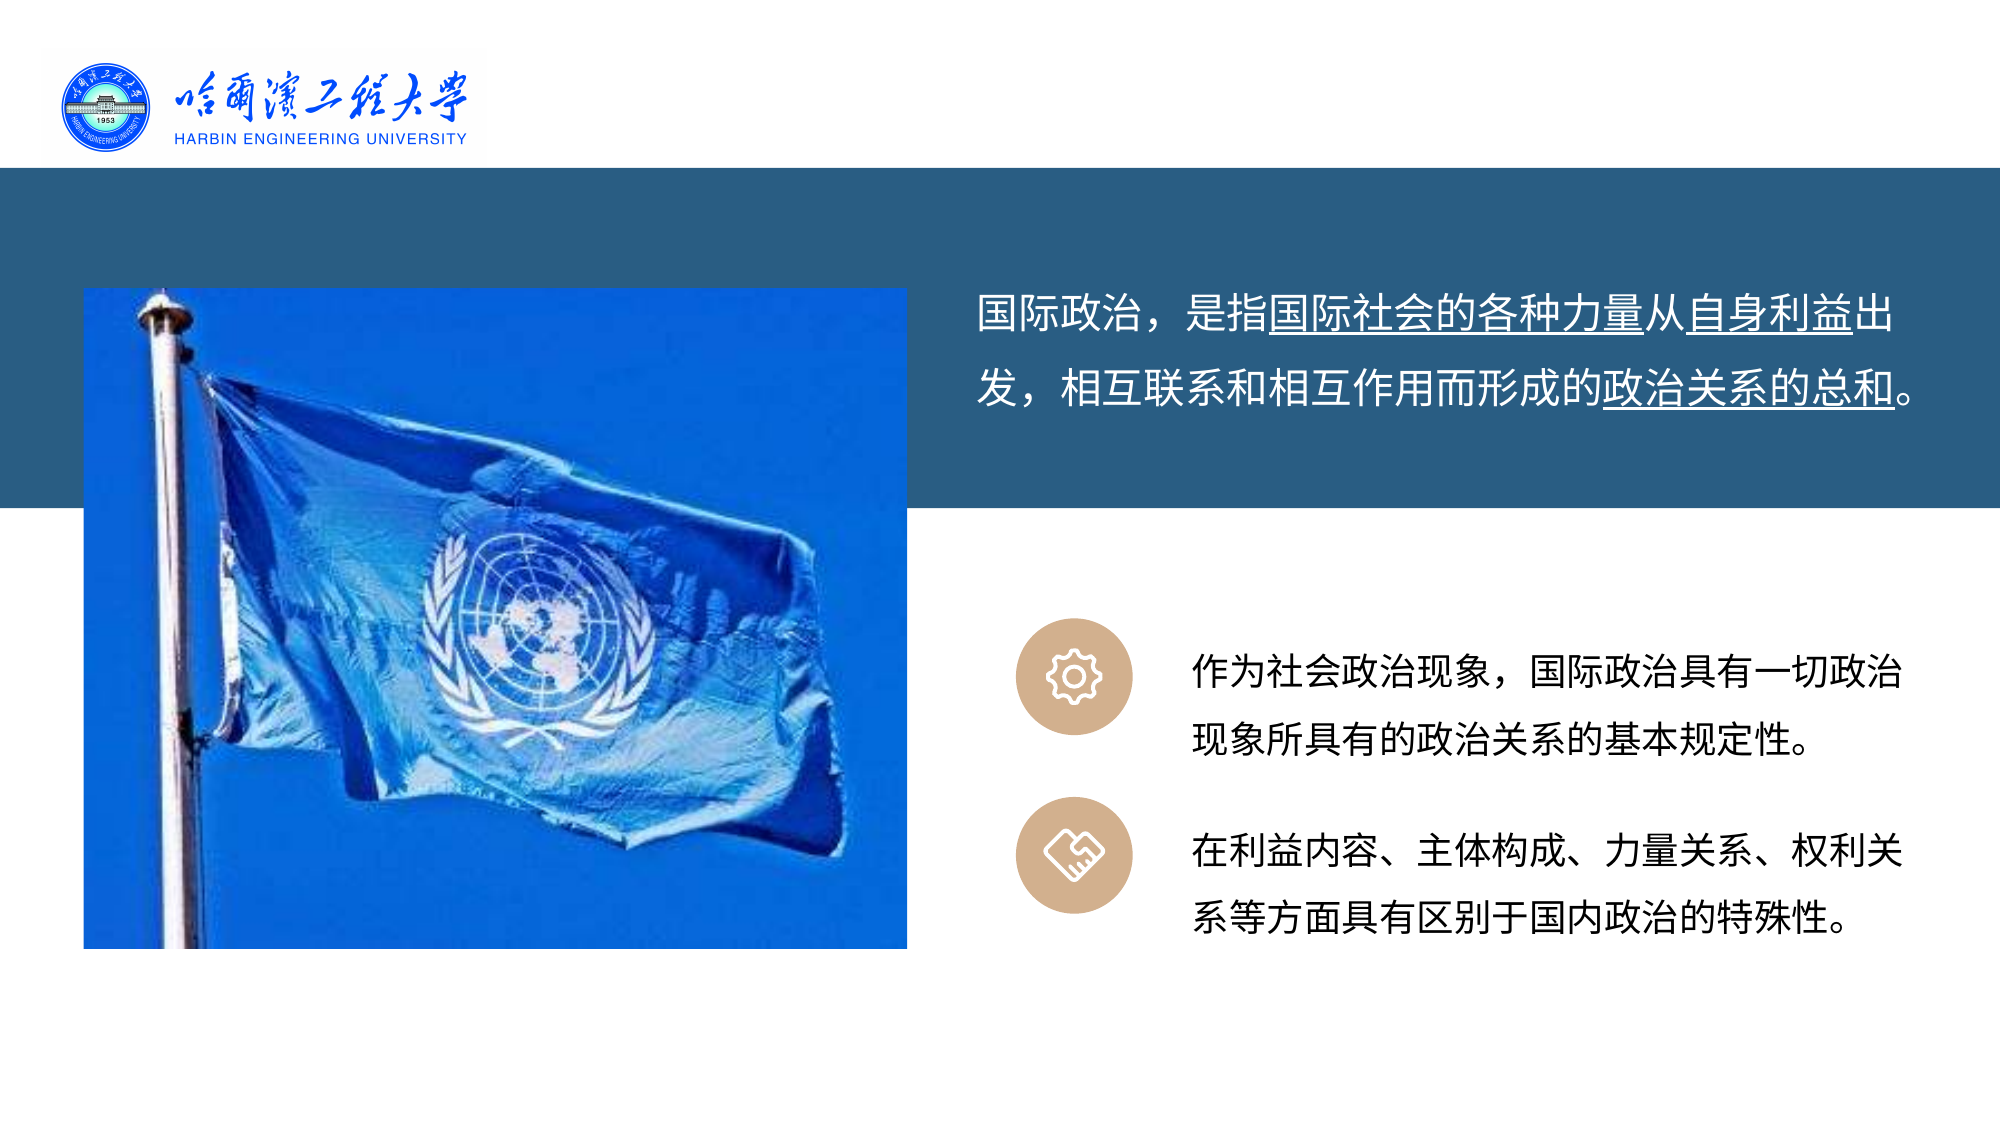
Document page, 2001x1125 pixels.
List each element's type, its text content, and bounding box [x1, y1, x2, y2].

text_box [1014, 795, 1134, 915]
picture [83, 288, 908, 949]
text_box 在利益内容、主体构成、力量关系、权利关系等方面具有区别于国内政治的特殊性。 [1177, 796, 1921, 947]
text_box 作为社会政治现象，国际政治具有一切政治现象所具有的政治关系的基本规定性。 [1177, 618, 1921, 769]
text_box [1046, 648, 1103, 705]
text_box [1014, 617, 1134, 737]
picture [40, 47, 487, 168]
text_box 国际政治，是指国际社会的各种力量从自身利益出发，相互联系和相互作用而形成的政治关系的总和。 [961, 254, 1921, 420]
text_box [0, 167, 2000, 509]
text_box [1043, 828, 1106, 883]
